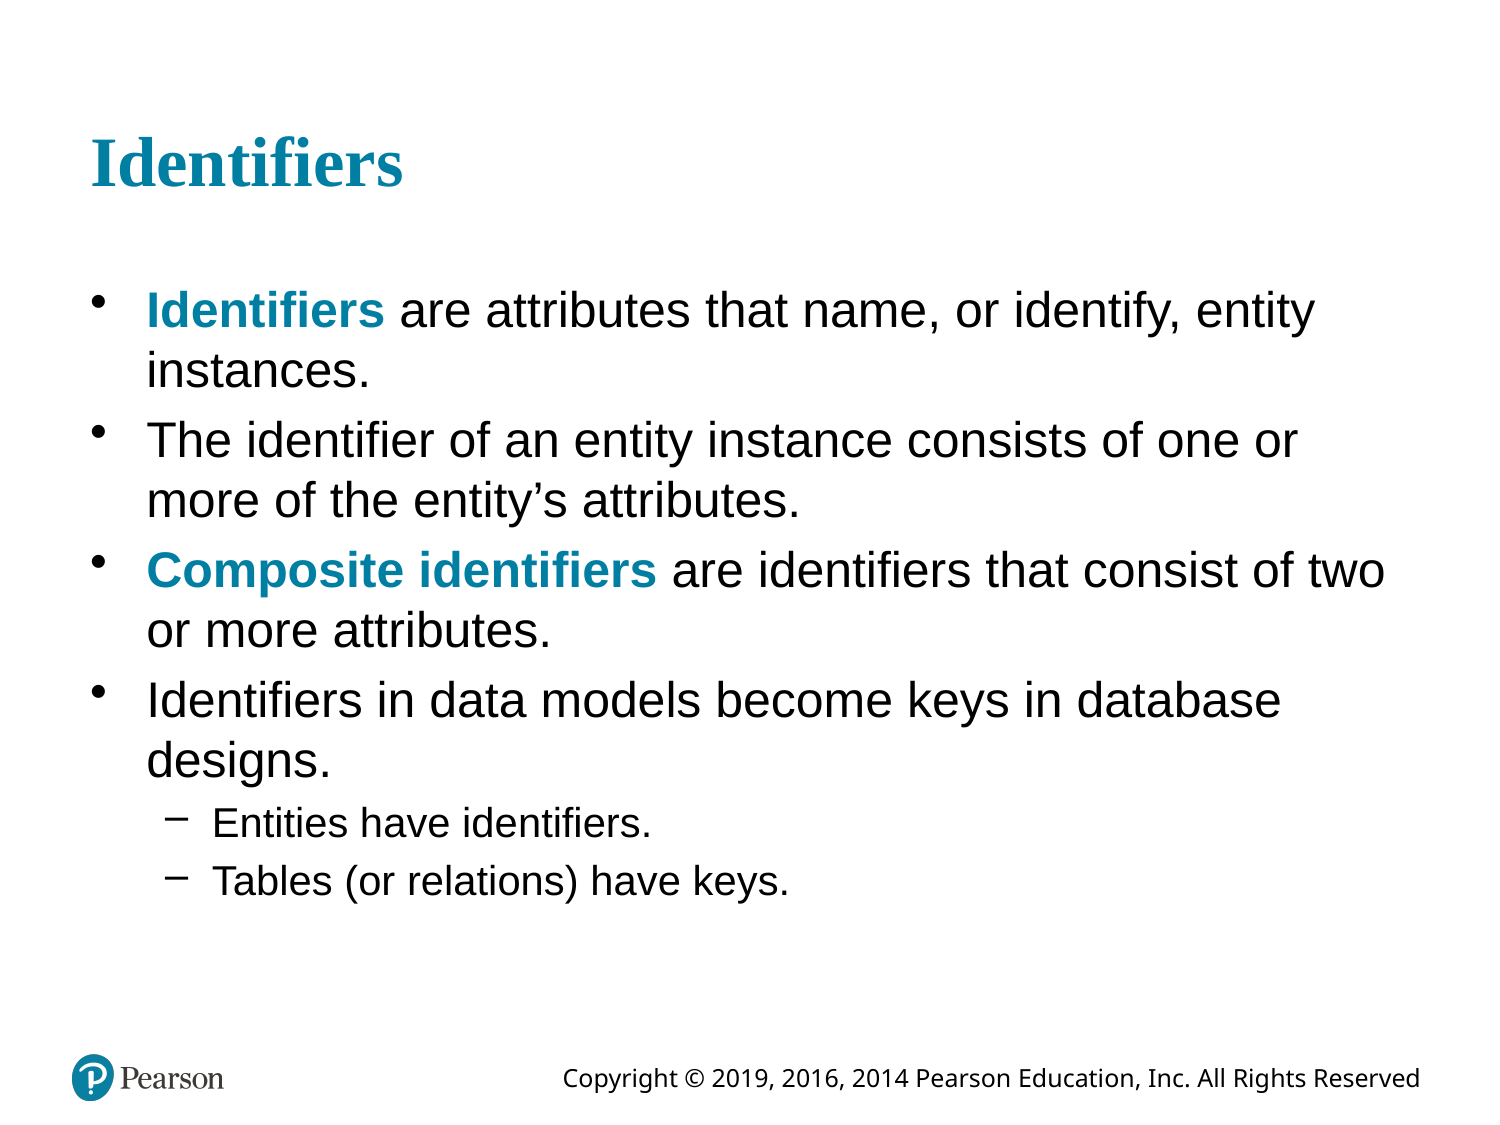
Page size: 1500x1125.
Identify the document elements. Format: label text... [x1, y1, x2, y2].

title Identifiers [75, 35, 1425, 216]
list Identifiers are attributes that name, or identify, entity instances. The identifier of an entity instance consists of one or more of the entity’s attributes. Composite identifiers are identifiers that consist of two or more attributes. Identifiers in data models become keys in database designs. Entities have identifiers. Tables (or relations) have keys. [75, 262, 1425, 1005]
picture [72, 1087, 83, 1101]
picture [98, 1054, 224, 1101]
picture [72, 1054, 88, 1070]
picture [80, 1063, 106, 1088]
